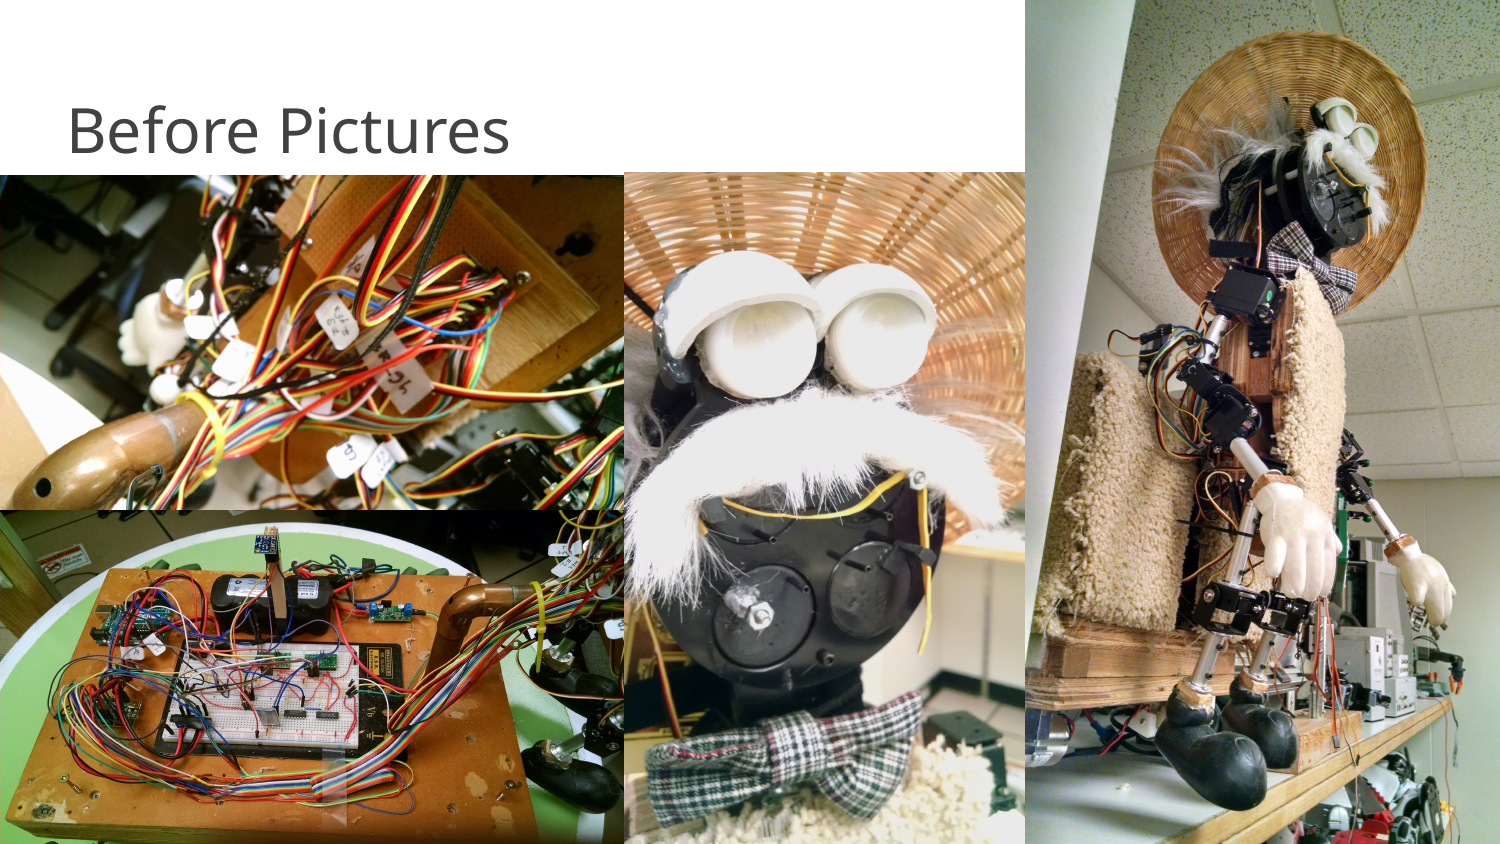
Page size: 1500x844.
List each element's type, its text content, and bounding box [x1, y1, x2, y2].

picture [0, 0, 1500, 844]
title Before Pictures [51, 61, 1019, 173]
